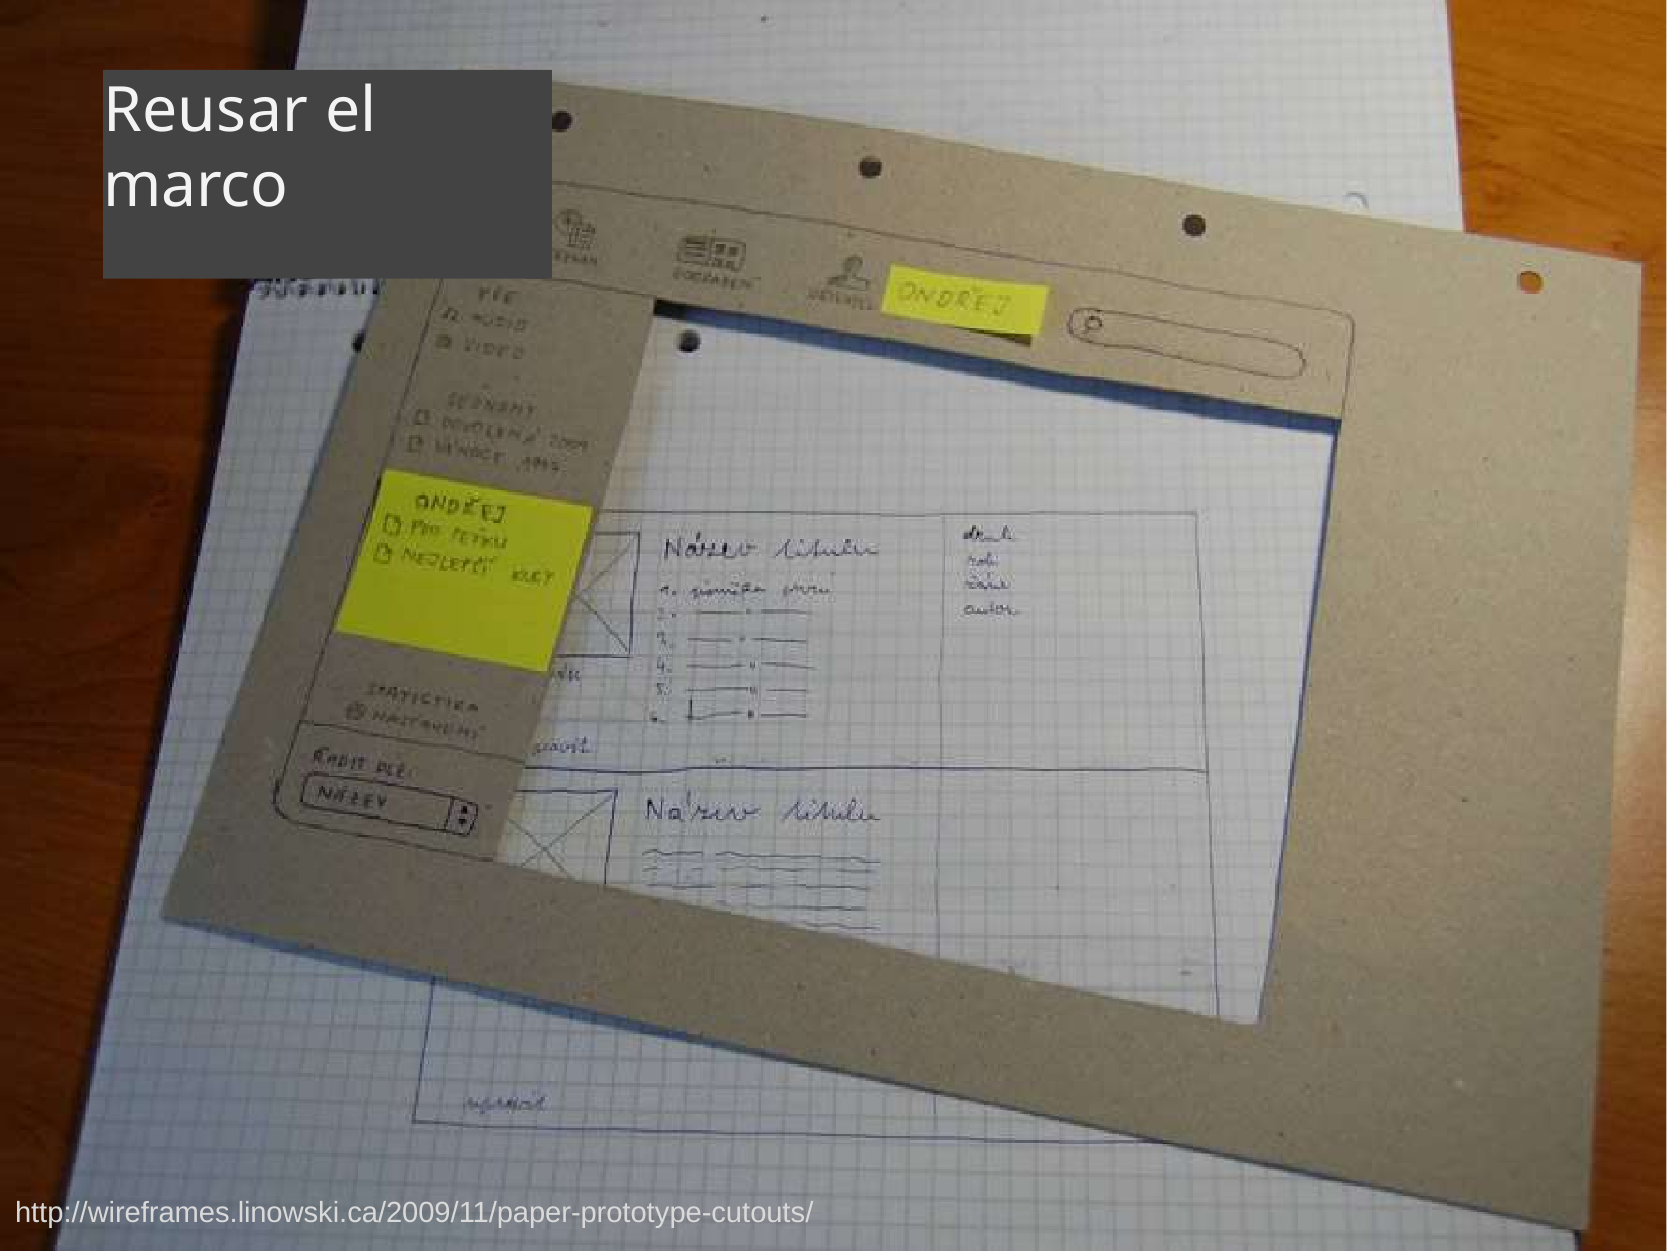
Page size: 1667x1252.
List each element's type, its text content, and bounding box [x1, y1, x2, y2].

text_box http://wireframes.linowski.ca/2009/11/paper-prototype-cutouts/ [12, 1191, 820, 1229]
text_box [0, 0, 1667, 1251]
title Reusar el marco [103, 69, 552, 279]
